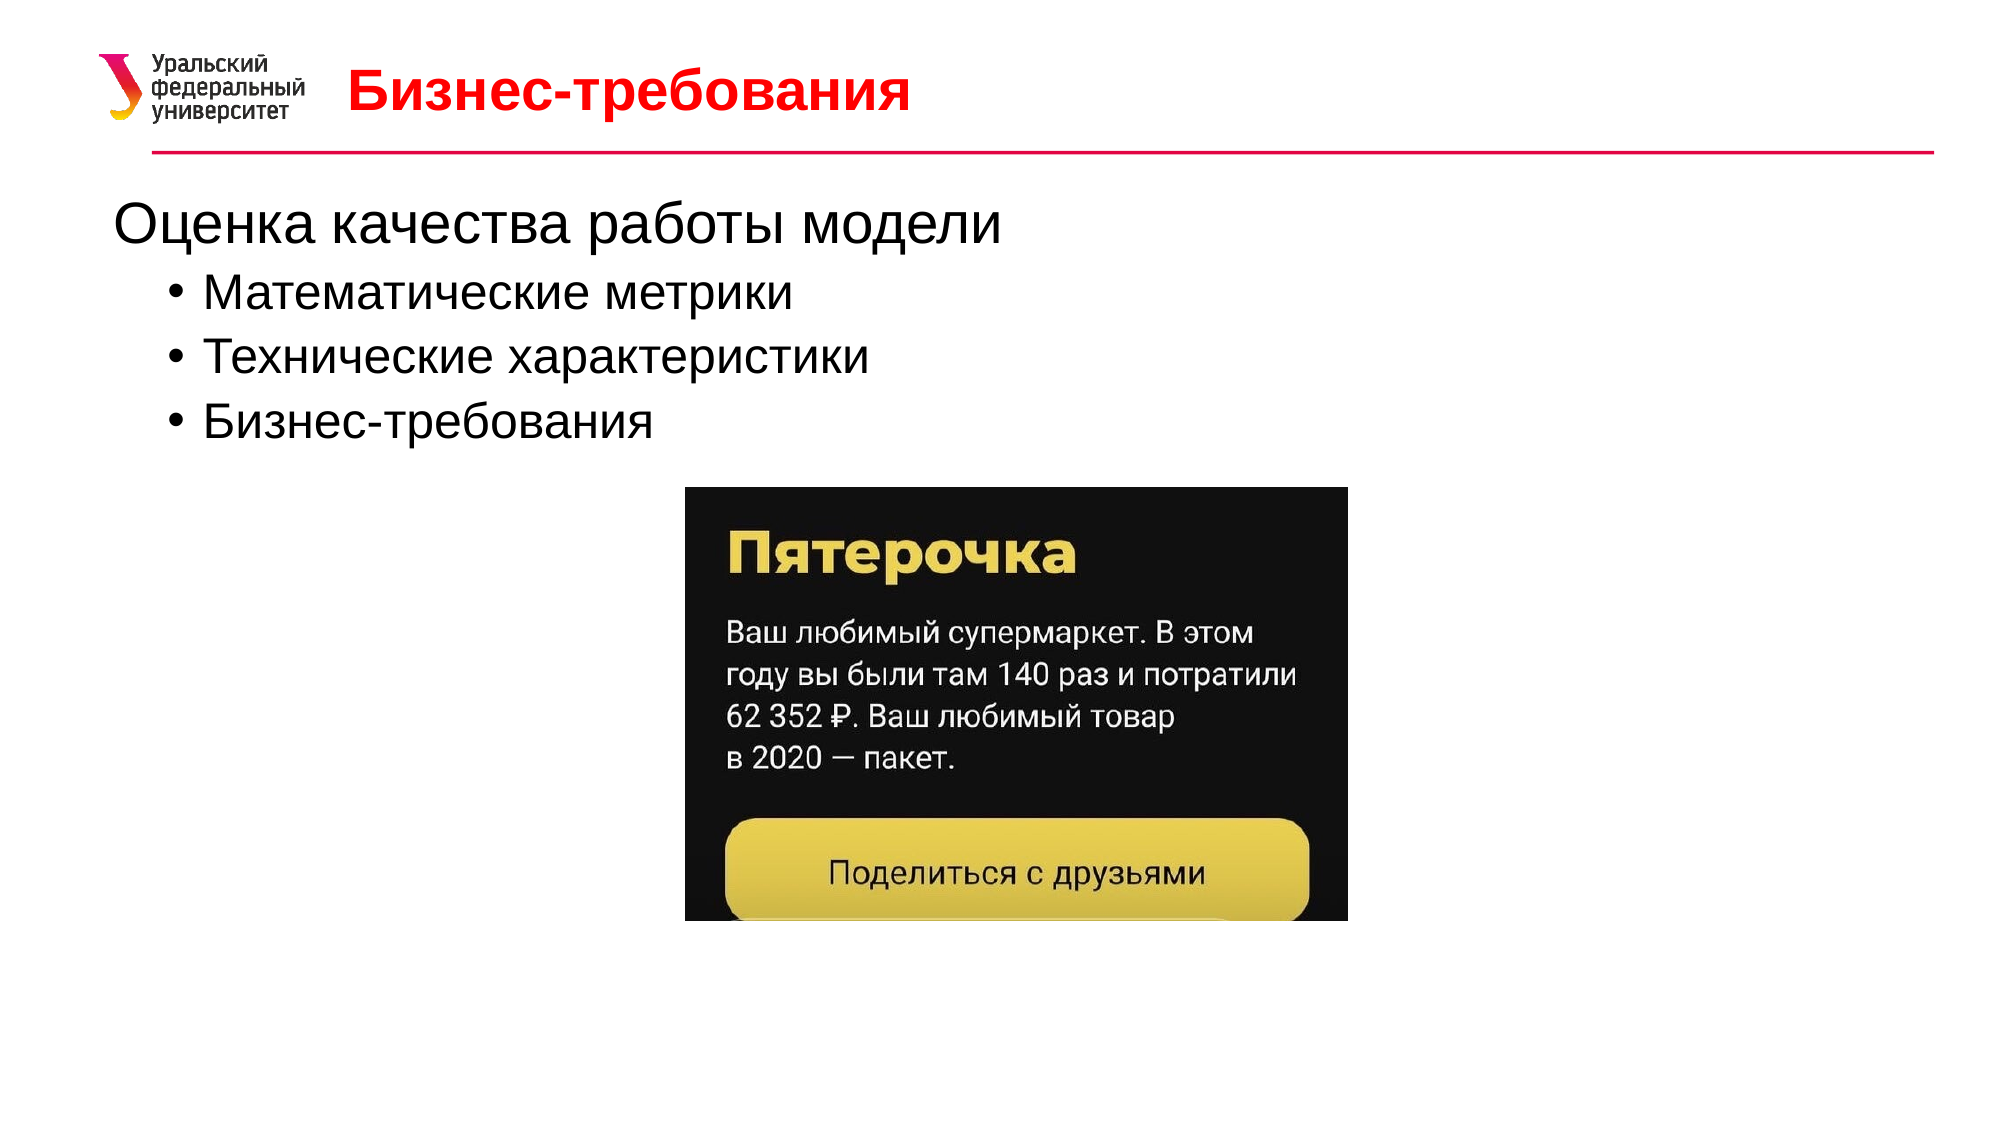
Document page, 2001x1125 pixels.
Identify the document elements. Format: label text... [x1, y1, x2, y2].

text_box Оценка качества работы модели Математические метрики Технические характеристики Бизнес-требования [98, 185, 1935, 1082]
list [98, 52, 320, 124]
text_box [151, 150, 1935, 155]
picture [685, 487, 1348, 921]
text_box Бизнес-требования [332, 45, 1812, 130]
